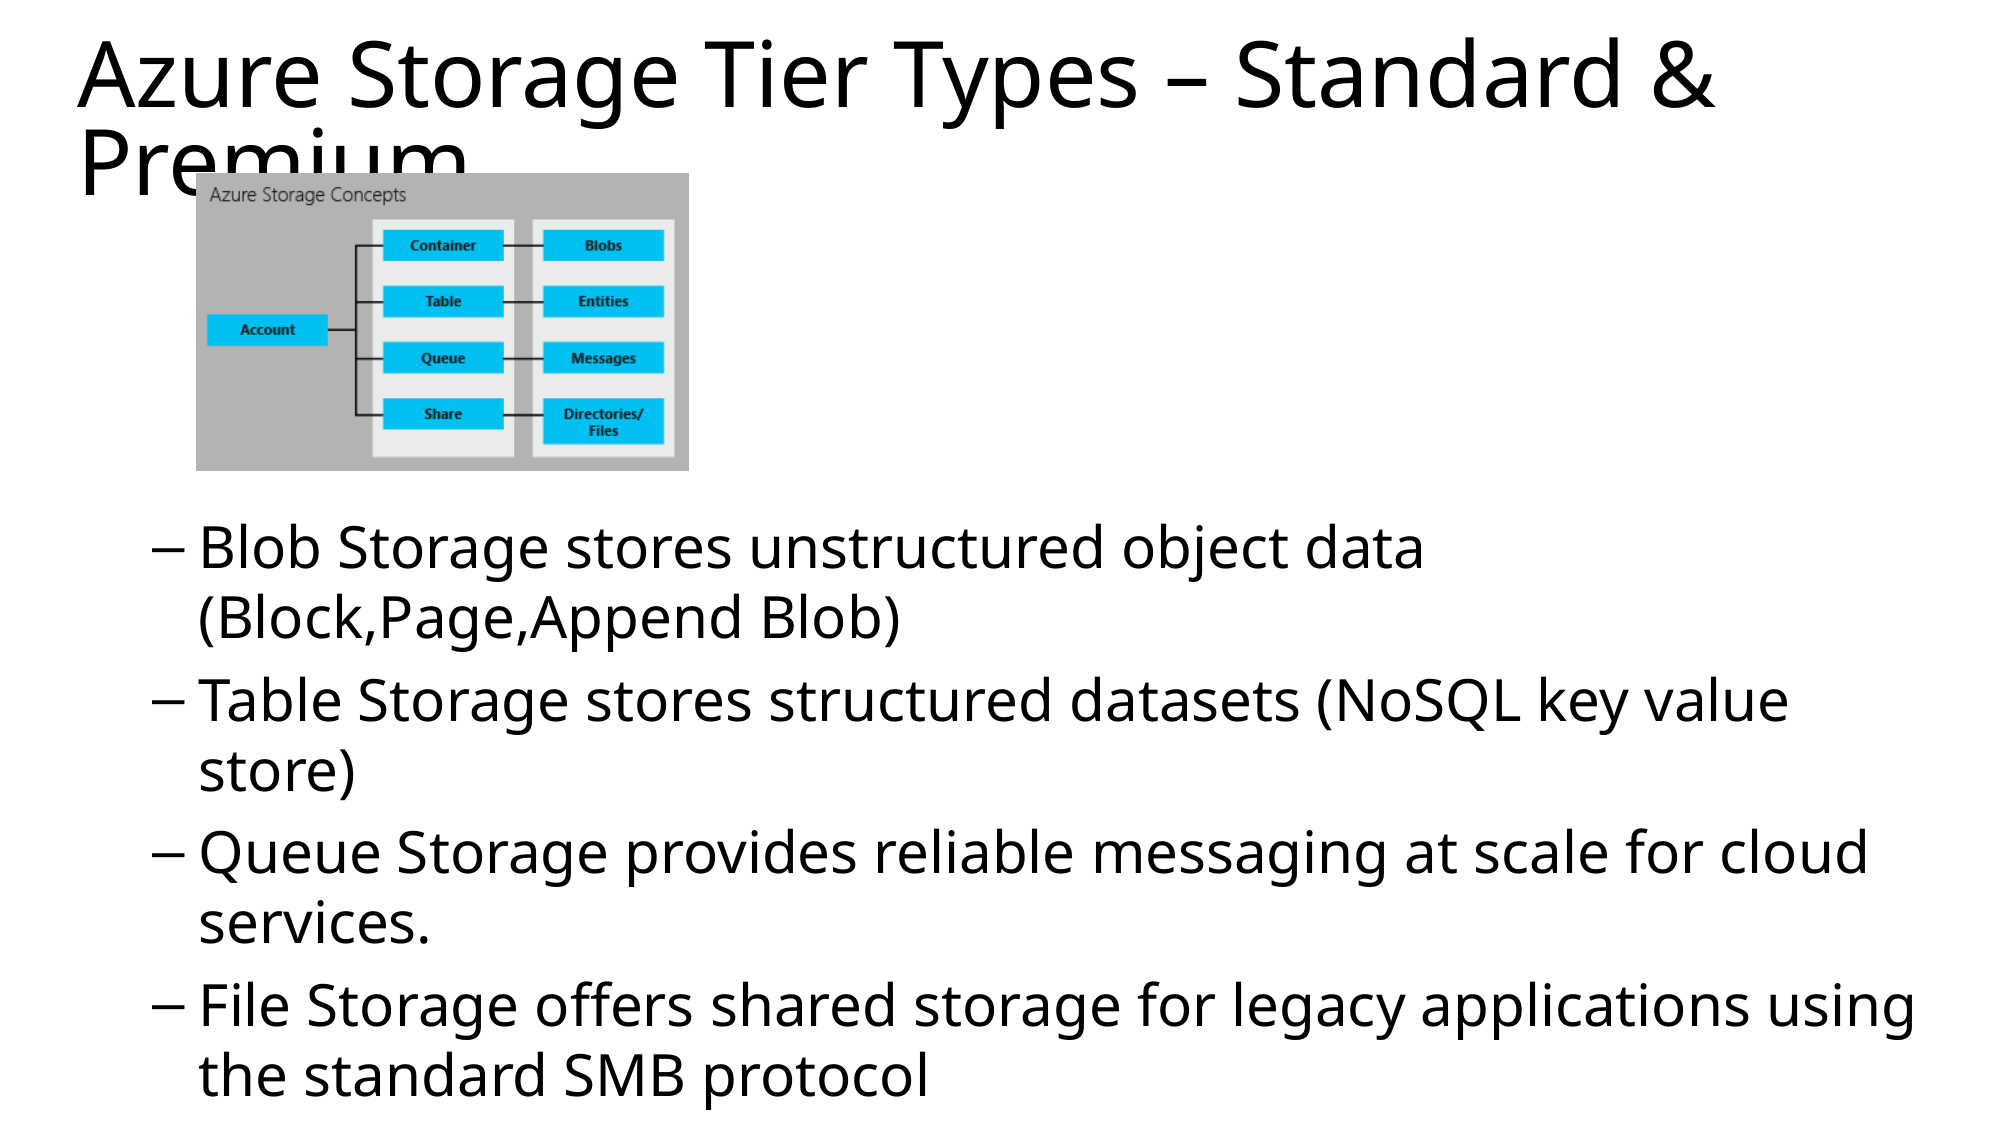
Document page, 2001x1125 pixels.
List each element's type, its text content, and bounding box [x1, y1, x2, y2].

list Blob Storage stores unstructured object data (Block,Page,Append Blob) Table Storage stores structured datasets (NoSQL key value store) Queue Storage provides reliable messaging at scale for cloud services. File Storage offers shared storage for legacy applications using the standard SMB protocol Disks are Premium Persistent Disks for Azure IaaS (Windows & Linux Vm’s) - SSD, high IOPS, low latency [62, 227, 1953, 1096]
picture [196, 173, 689, 472]
title Azure Storage Tier Types – Standard & Premium [62, 29, 1953, 205]
